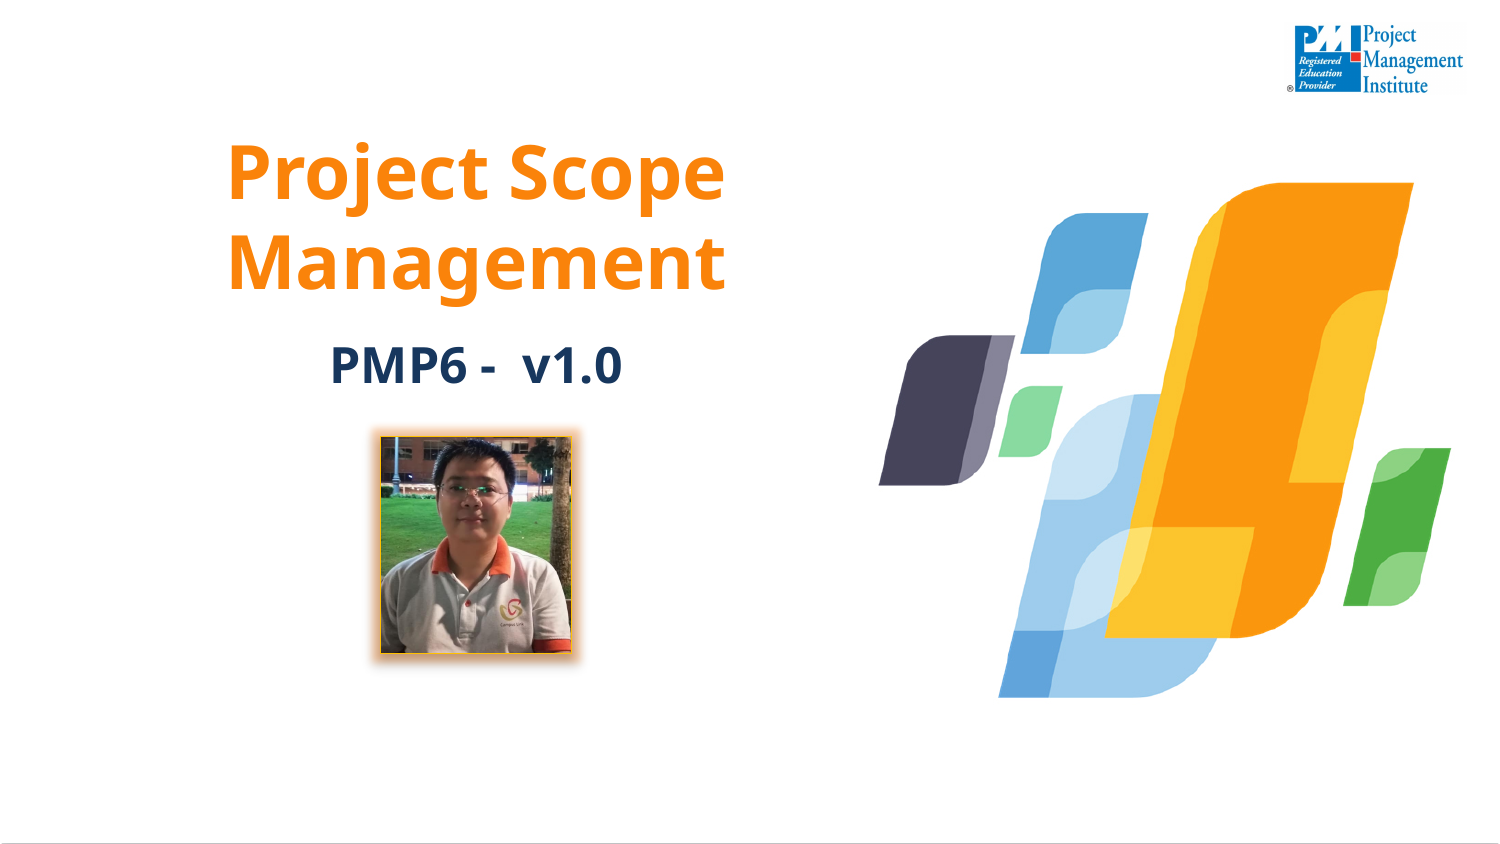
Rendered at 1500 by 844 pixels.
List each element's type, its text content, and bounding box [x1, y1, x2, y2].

subtitle PMP6 - v1.0 [38, 326, 914, 412]
picture [1283, 21, 1467, 96]
picture [1, 117, 1499, 844]
title Project Scope Management [38, 127, 914, 302]
